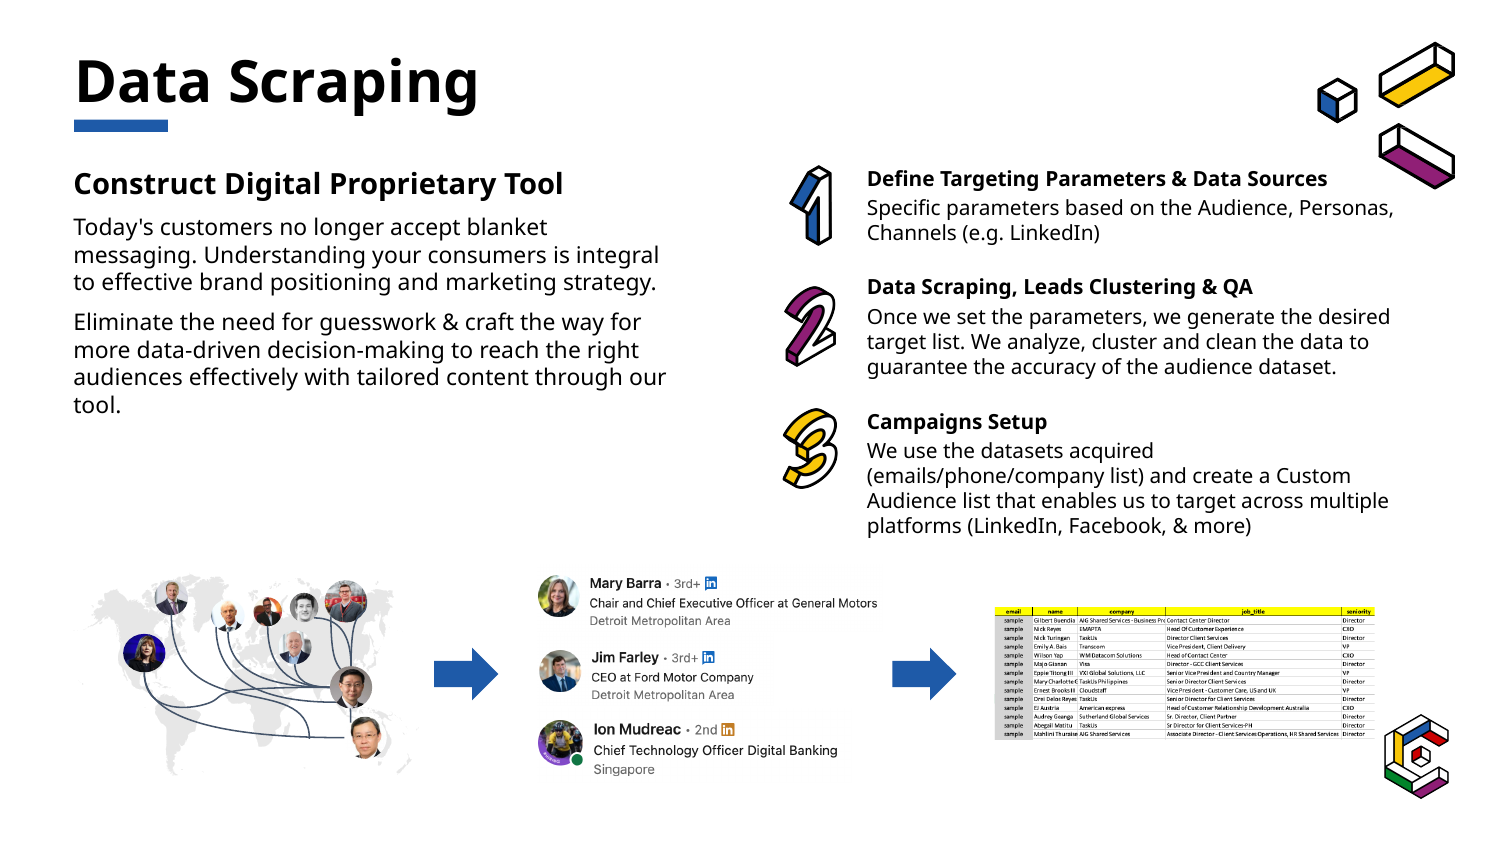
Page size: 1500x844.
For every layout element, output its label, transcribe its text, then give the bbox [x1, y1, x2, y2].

text_box Construct Digital Proprietary Tool Today's customers no longer accept blanket messaging. Understanding your consumers is integral to effective brand positioning and marketing strategy. Eliminate the need for guesswork & craft the way for more data-driven decision-making to reach the right audiences effectively with tailored content through our tool. [73, 165, 674, 418]
picture [788, 165, 832, 246]
text_box Data Scraping, Leads Clustering & QA Once we set the parameters, we generate the desired target list. We analyze, cluster and clean the data to guarantee the accuracy of the audience dataset. [866, 274, 1401, 379]
picture [782, 407, 838, 489]
title Data Scraping [74, 57, 1187, 115]
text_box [536, 564, 884, 784]
picture [784, 286, 837, 367]
text_box Campaigns Setup We use the datasets acquired (emails/phone/company list) and create a Custom Audience list that enables us to target across multiple platforms (LinkedIn, Facebook, & more) [866, 408, 1401, 538]
text_box [892, 647, 957, 701]
picture [994, 607, 1375, 741]
text_box Define Targeting Parameters & Data Sources Specific parameters based on the Audience, Personas, Channels (e.g. LinkedIn) [866, 165, 1401, 245]
text_box [434, 647, 499, 701]
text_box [73, 571, 420, 776]
picture [1382, 711, 1451, 802]
